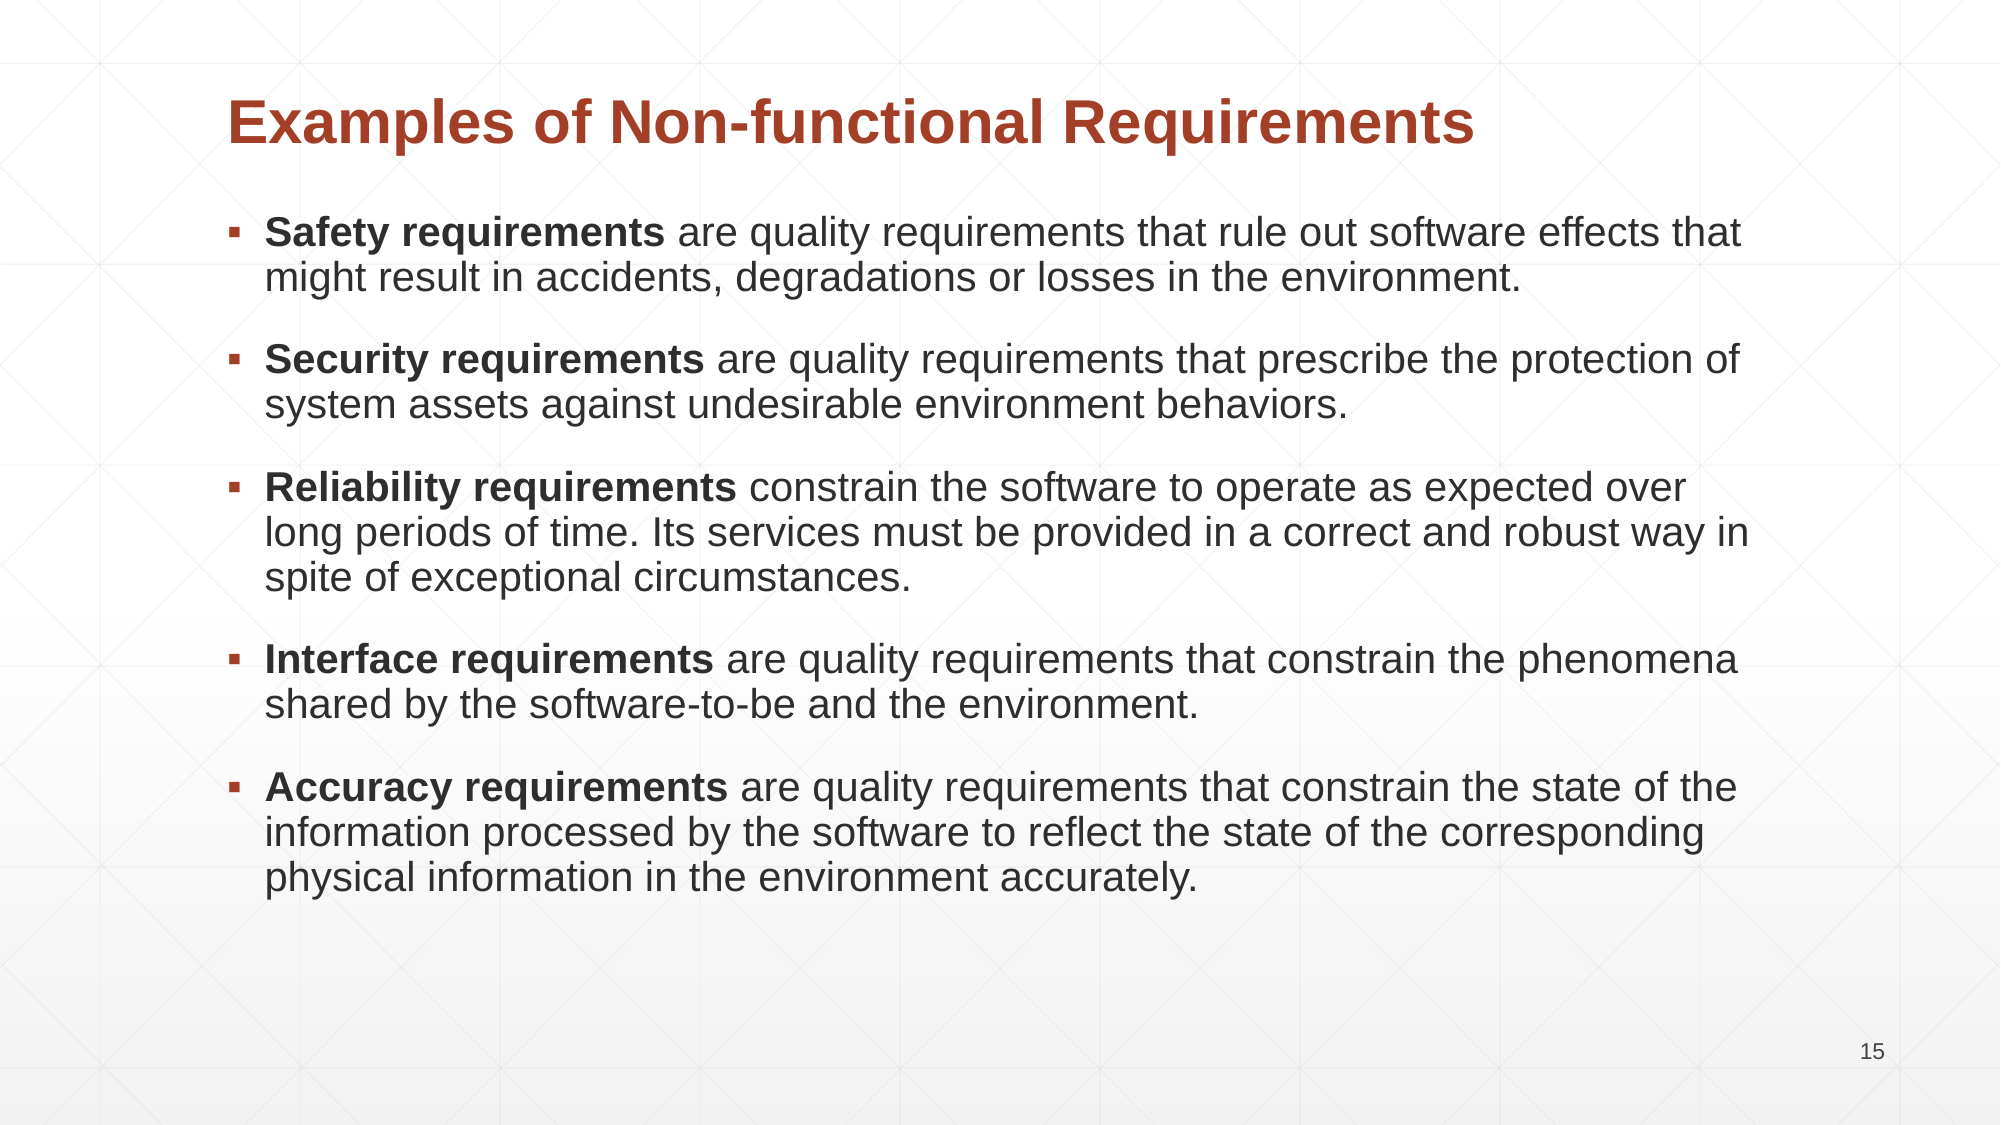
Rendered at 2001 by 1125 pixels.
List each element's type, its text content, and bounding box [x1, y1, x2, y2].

text_box Safety requirements are quality requirements that rule out software effects that might result in accidents, degradations or losses in the environment. Security requirements are quality requirements that prescribe the protection of system assets against undesirable environment behaviors. Reliability requirements constrain the software to operate as expected over long periods of time. Its services must be provided in a correct and robust way in spite of exceptional circumstances. Interface requirements are quality requirements that constrain the phenomena shared by the software-to-be and the environment. Accuracy requirements are quality requirements that constrain the state of the information processed by the software to reflect the state of the corresponding physical information in the environment accurately. [212, 203, 1788, 995]
slide_number 15 [1749, 1031, 1901, 1069]
text_box Examples of Non-functional Requirements [212, 82, 1821, 165]
